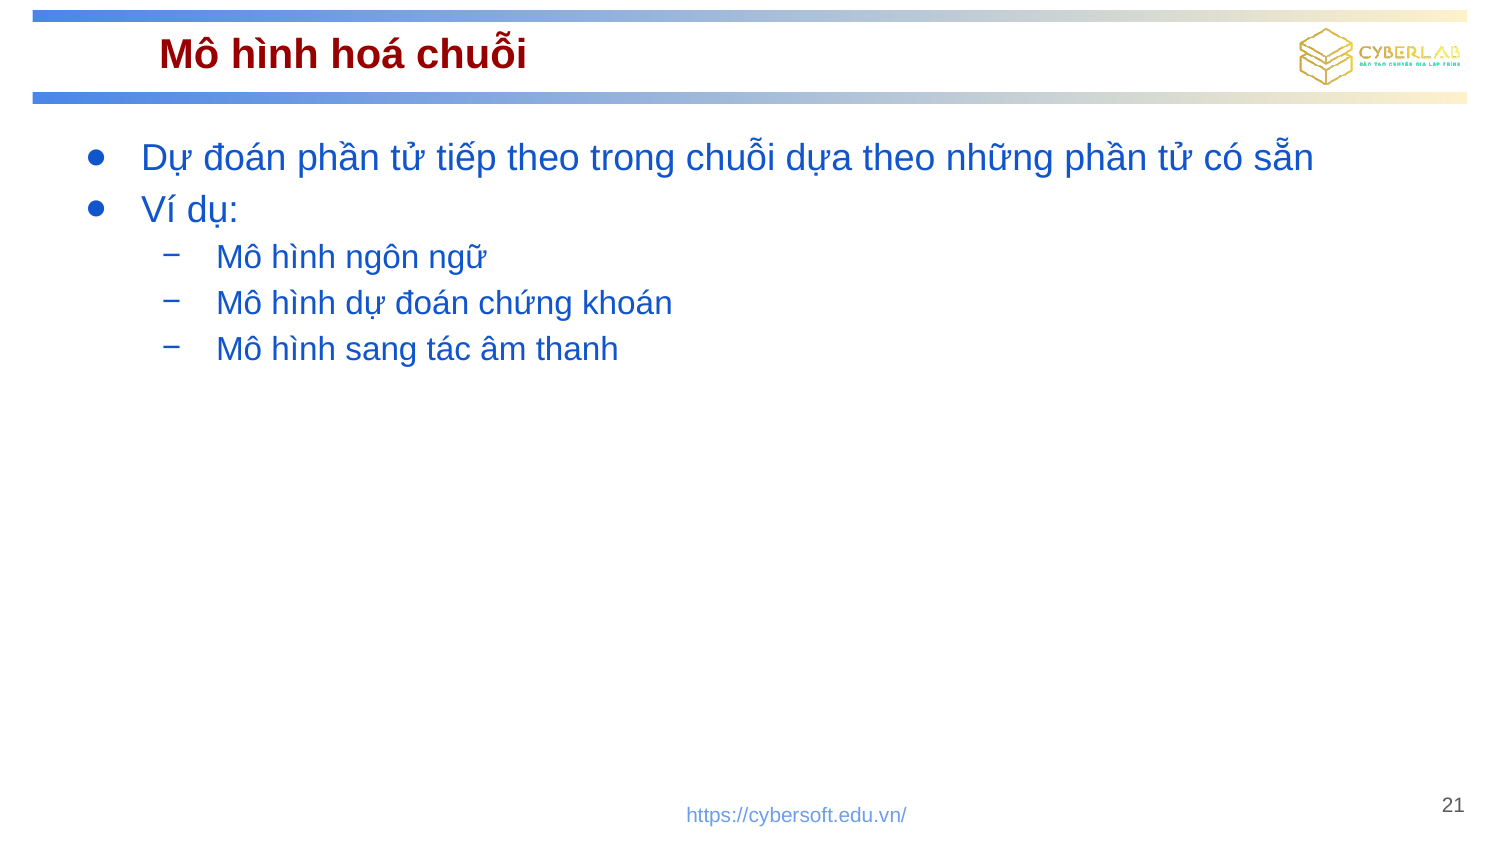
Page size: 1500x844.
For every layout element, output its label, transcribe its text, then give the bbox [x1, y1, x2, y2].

title Mô hình hoá chuỗi [144, 12, 1449, 93]
list Dự đoán phần tử tiếp theo trong chuỗi dựa theo những phần tử có sẵn Ví dụ: Mô hình ngôn ngữ Mô hình dự đoán chứng khoán Mô hình sang tác âm thanh [51, 111, 1449, 762]
picture [1449, 28, 1468, 85]
slide_number 21 [1389, 782, 1480, 830]
